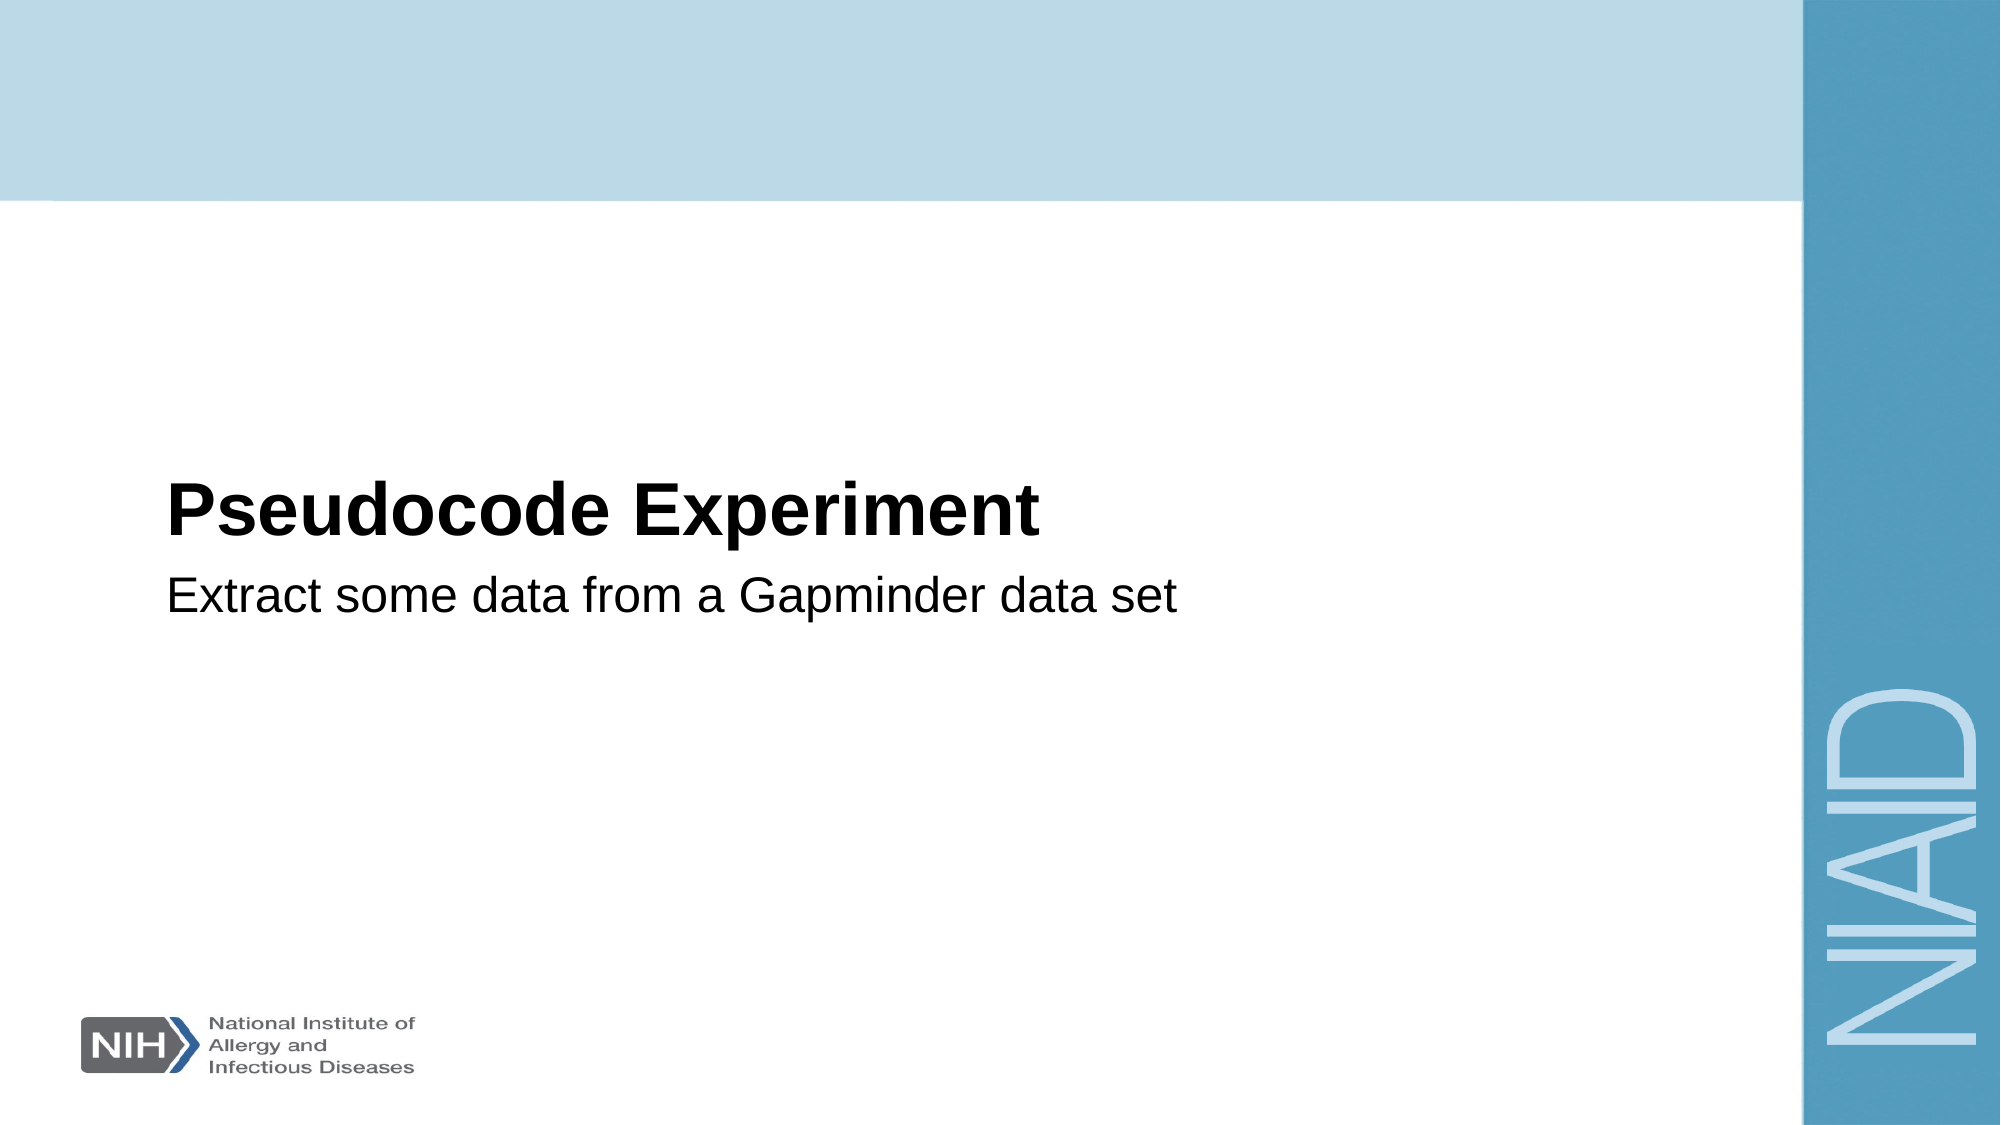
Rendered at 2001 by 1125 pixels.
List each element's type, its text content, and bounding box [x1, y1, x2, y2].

picture [0, 0, 2000, 1125]
title Pseudocode Experiment [166, 325, 1582, 551]
list Extract some data from a Gapminder data set [166, 562, 1582, 788]
